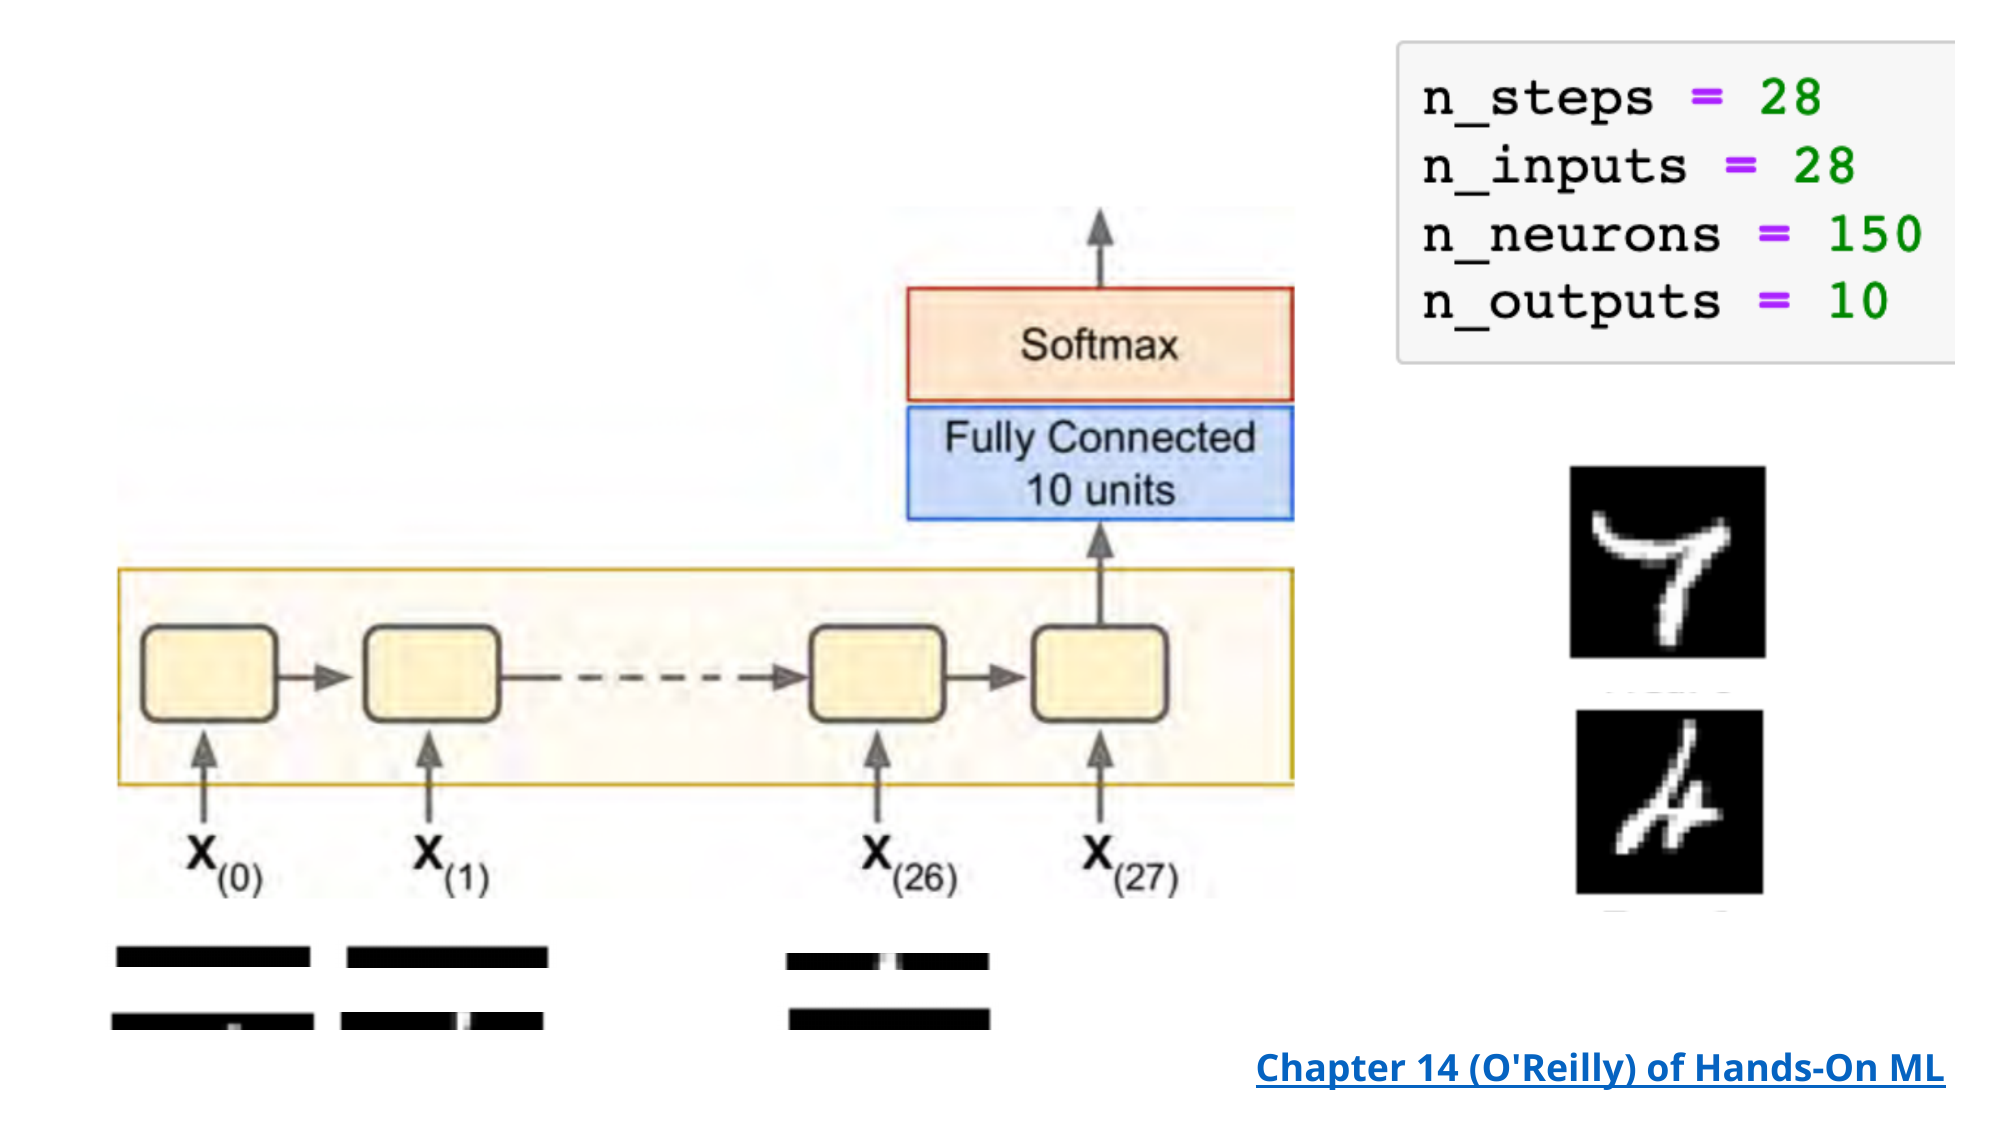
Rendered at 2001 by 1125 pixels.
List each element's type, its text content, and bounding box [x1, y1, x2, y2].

picture [1561, 692, 1783, 912]
picture [777, 1002, 999, 1030]
picture [105, 940, 319, 967]
picture [1378, 0, 1955, 390]
picture [335, 940, 557, 968]
picture [97, 997, 573, 1030]
picture [777, 953, 998, 970]
text_box Chapter 14 (O'Reilly) of Hands-On ML [1240, 1036, 1961, 1103]
picture [1549, 452, 1783, 675]
picture [105, 195, 1312, 909]
